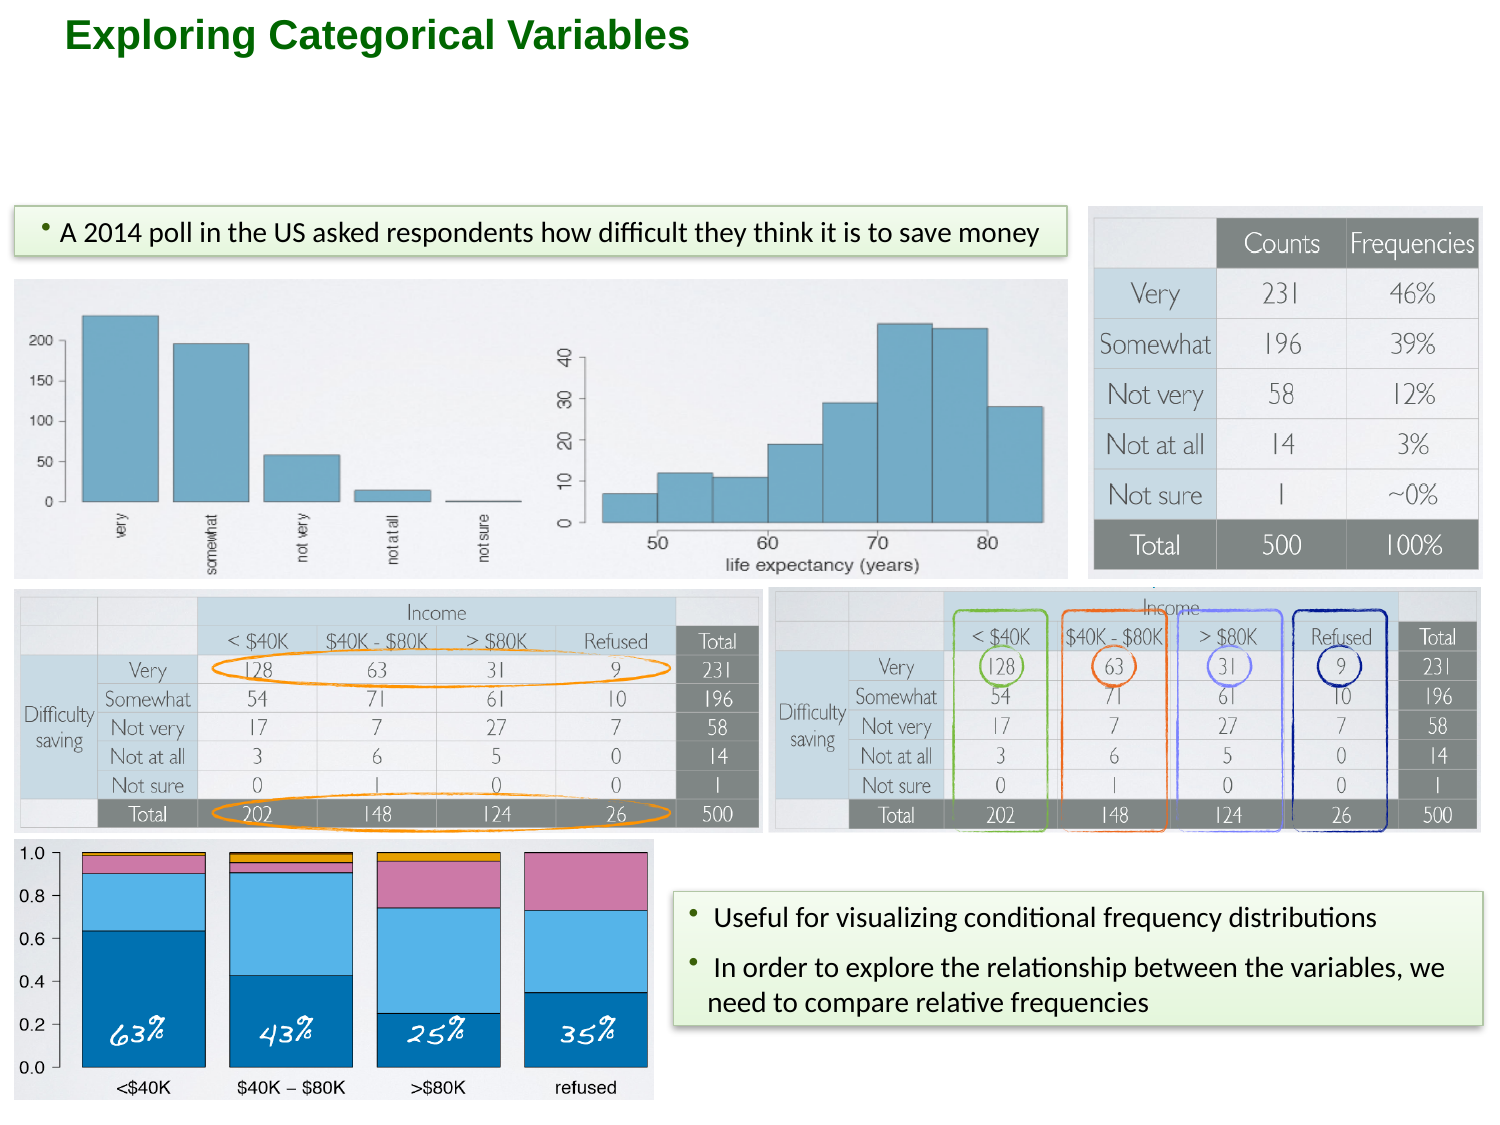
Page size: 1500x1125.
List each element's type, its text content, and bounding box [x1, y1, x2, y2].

title Exploring Categorical Variables [49, 0, 1451, 163]
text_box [14, 205, 1483, 1100]
